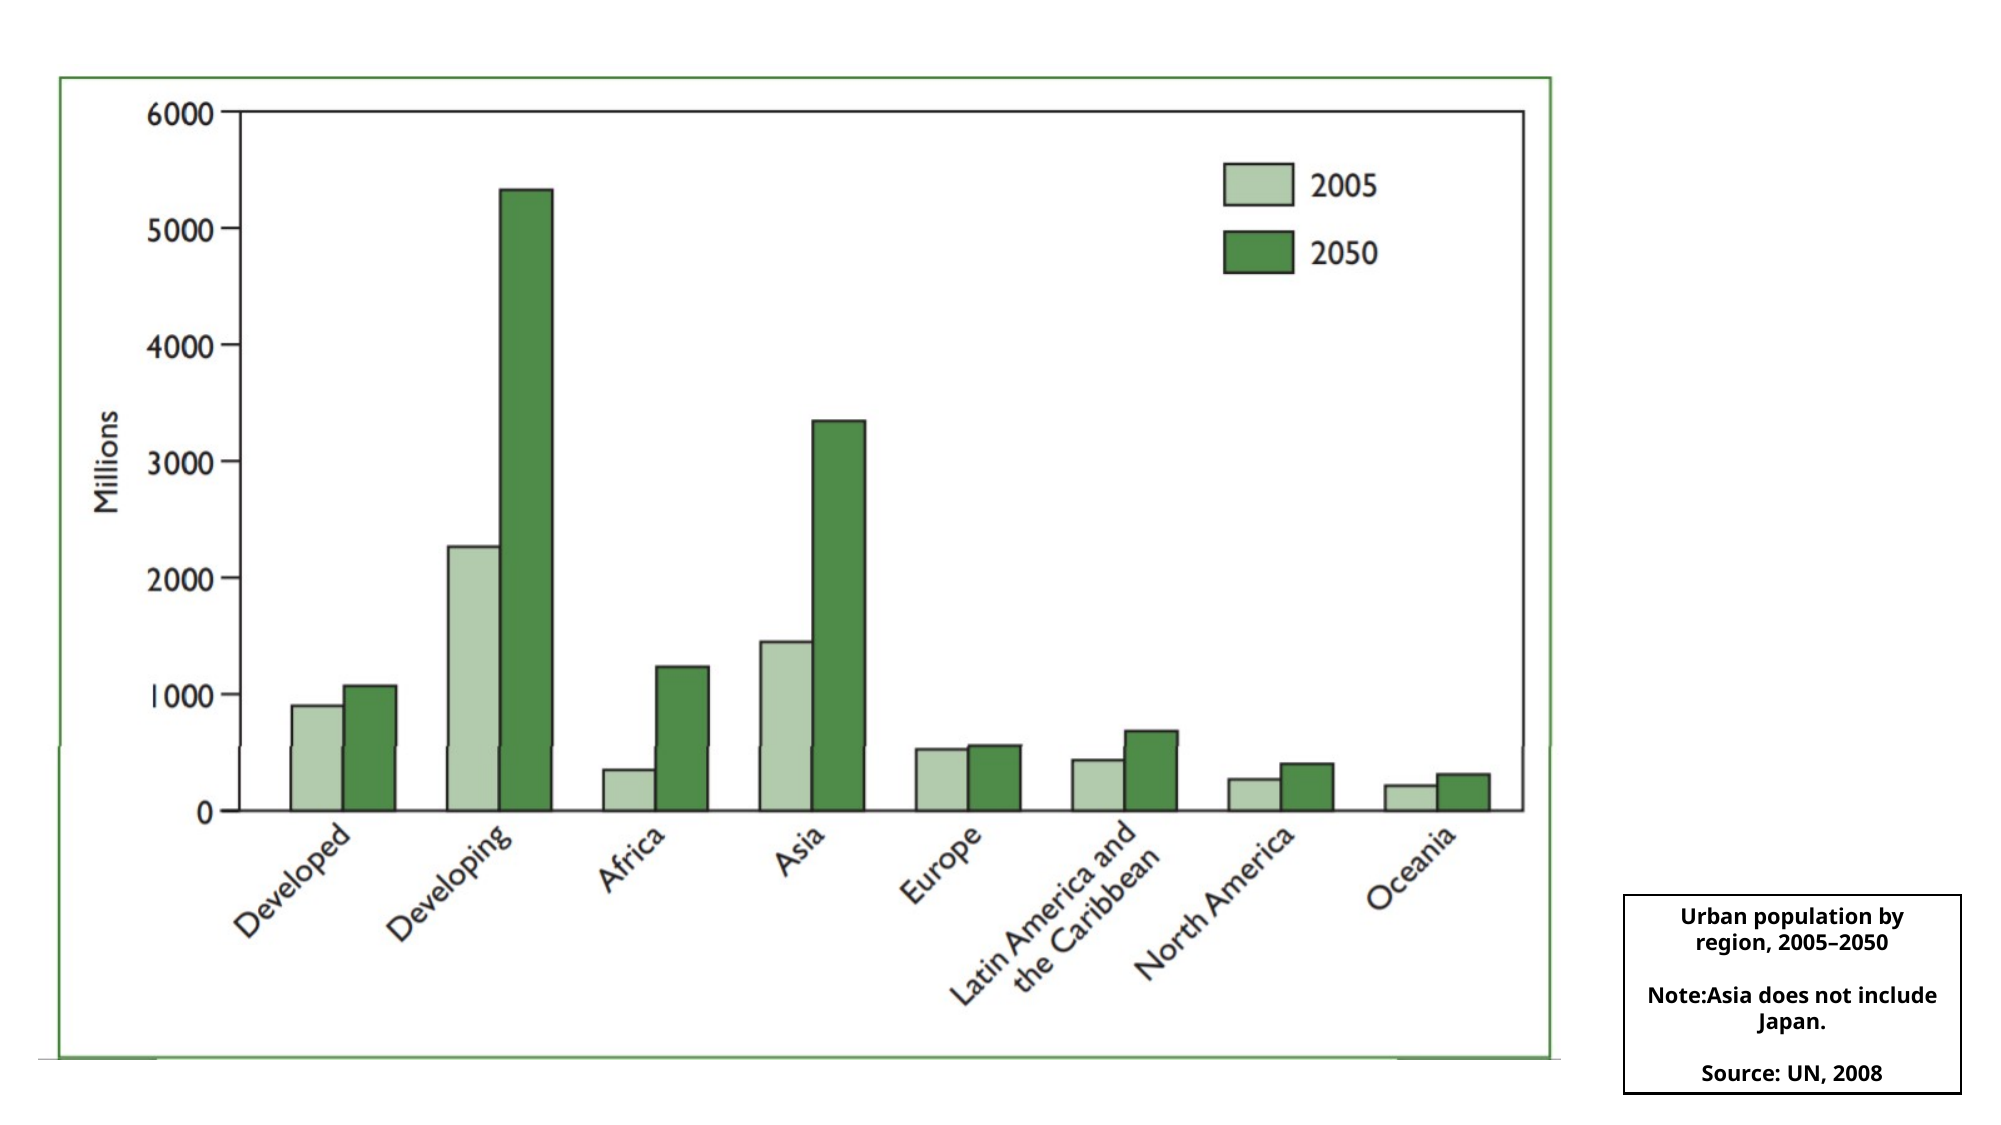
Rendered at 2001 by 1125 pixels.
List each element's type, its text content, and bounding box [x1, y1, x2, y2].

picture [38, 64, 1561, 1061]
text_box Urban population by region, 2005–2050 Note:Asia does not include Japan. Source: UN, 2008 [1623, 894, 1962, 1095]
